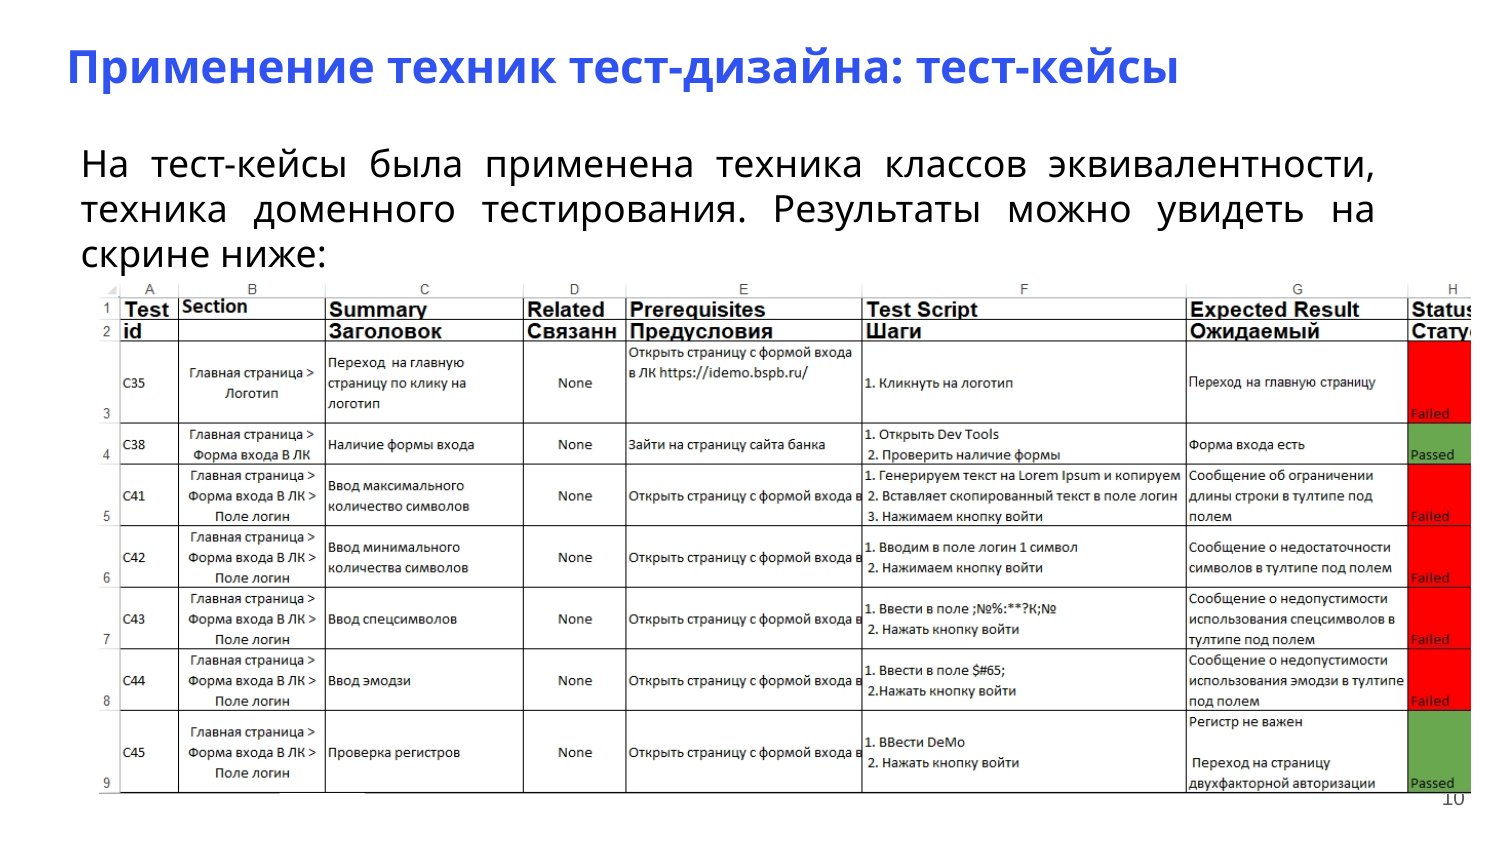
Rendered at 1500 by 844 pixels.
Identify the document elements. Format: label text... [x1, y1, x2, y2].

text_box На тест-кейсы была применена техника классов эквивалентности, техника доменного тестирования. Результаты можно увидеть на скрине ниже: [65, 132, 1392, 283]
picture [99, 283, 1471, 794]
slide_number 10 [1424, 771, 1480, 824]
title Применение техник тест-дизайна: тест-кейсы [51, 23, 1449, 117]
